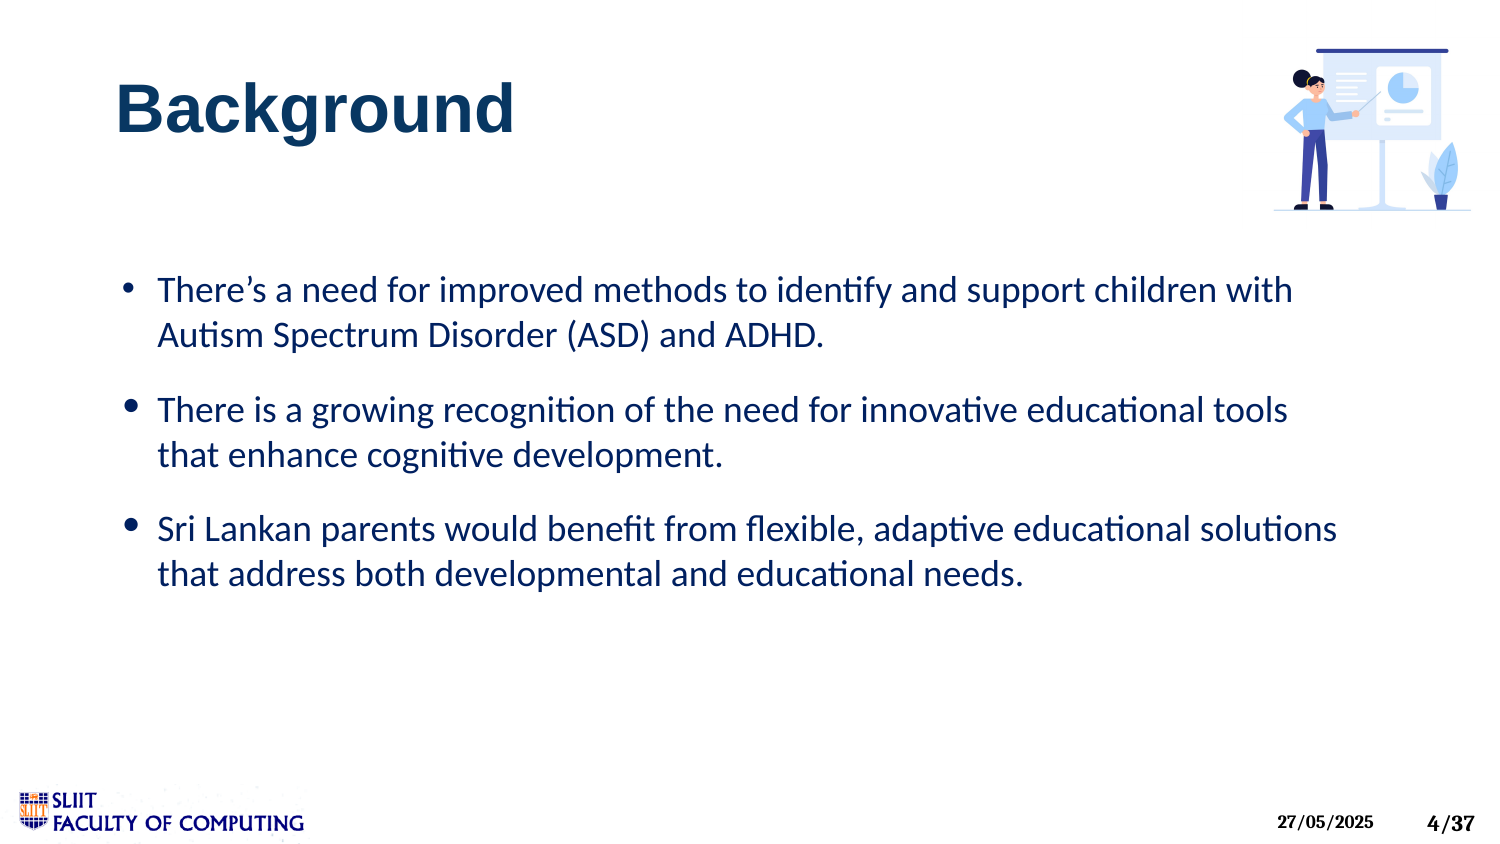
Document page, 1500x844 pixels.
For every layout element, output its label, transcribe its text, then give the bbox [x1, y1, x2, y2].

slide_number ‹#›/37 [1423, 807, 1500, 844]
title Background [113, 62, 579, 159]
picture [0, 783, 310, 844]
footer 27/05/2025 [1275, 809, 1414, 844]
text_box There’s a need for improved methods to identify and support children with Autism Spectrum Disorder (ASD) and ADHD. There is a growing recognition of the need for innovative educational tools that enhance cognitive development. Sri Lankan parents would benefit from flexible, adaptive educational solutions that address both developmental and educational needs. [113, 159, 1346, 594]
picture [1242, 0, 1500, 229]
